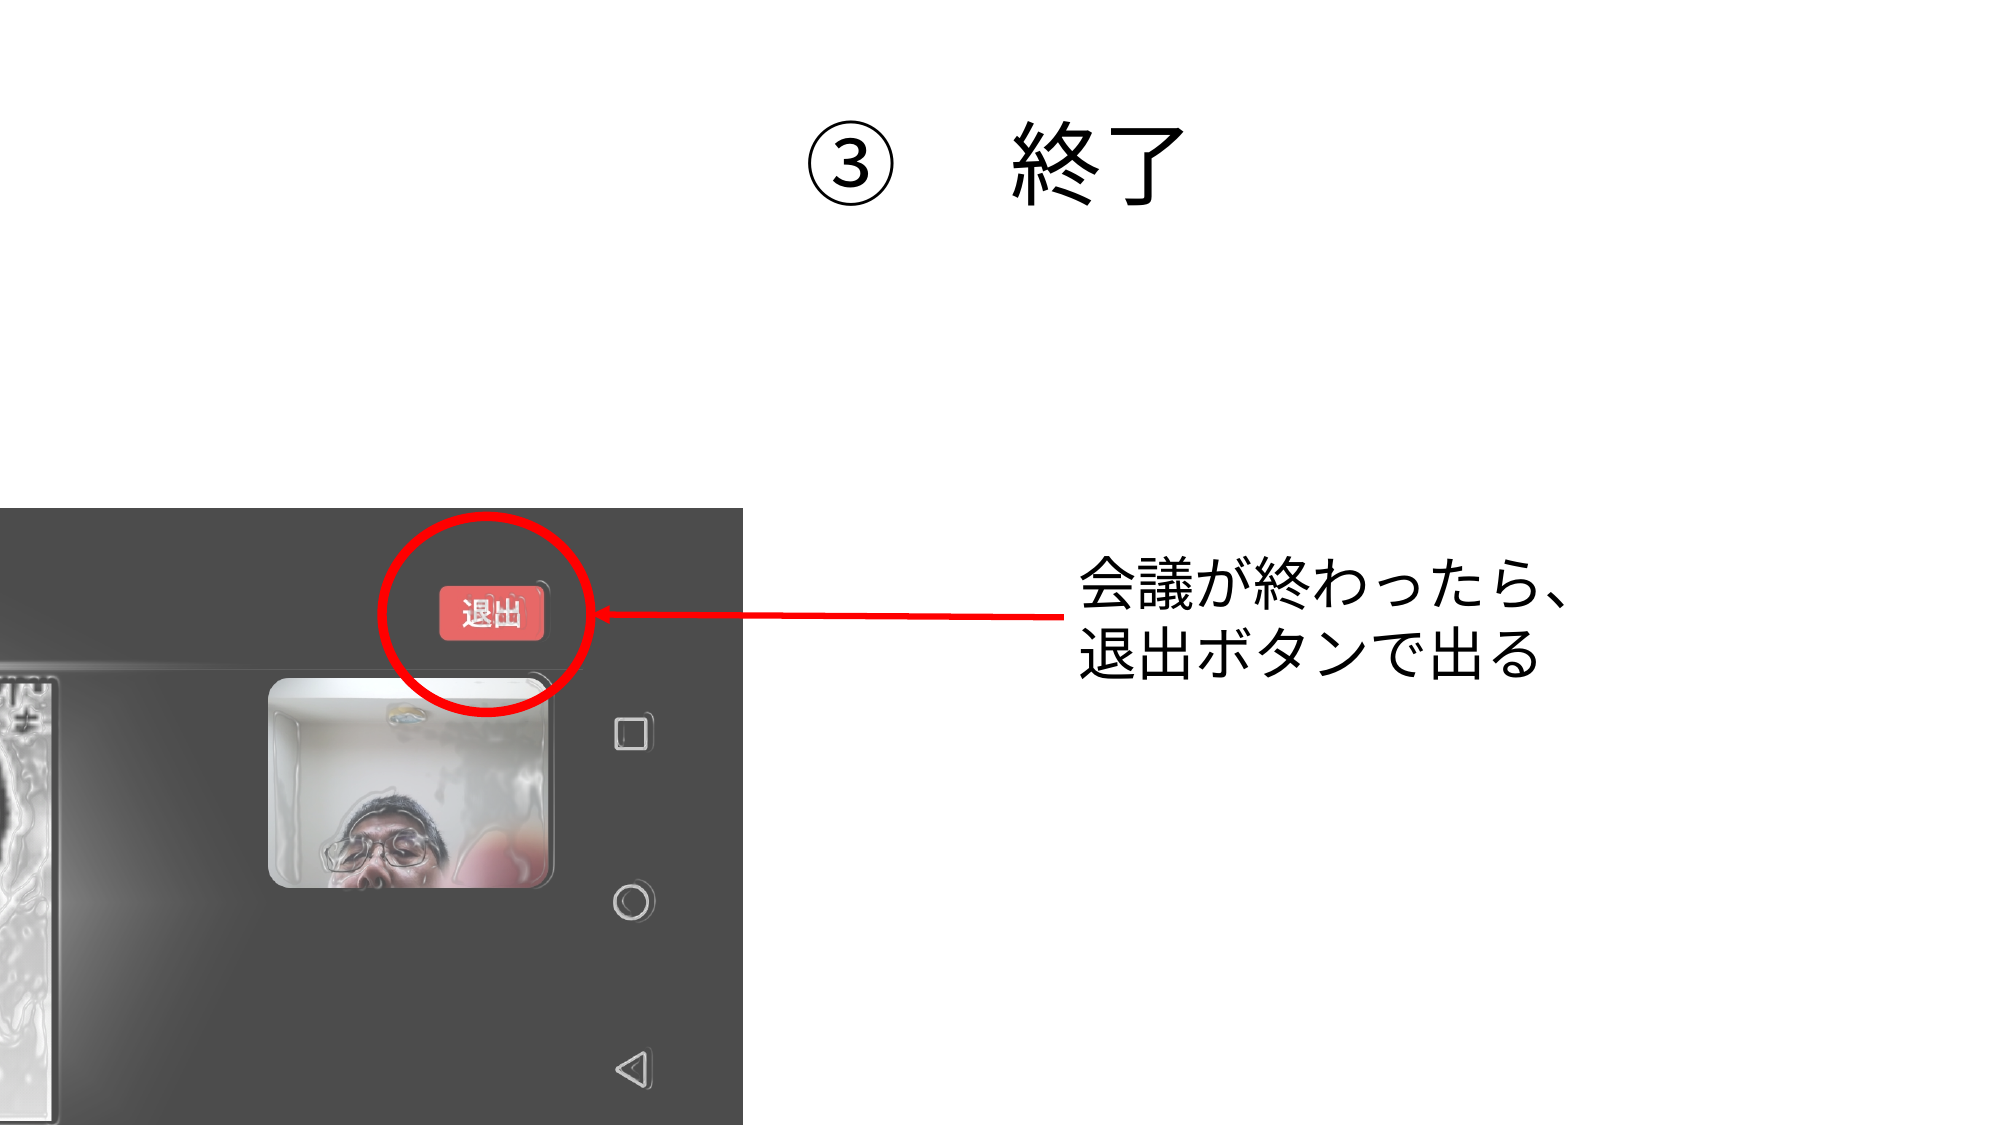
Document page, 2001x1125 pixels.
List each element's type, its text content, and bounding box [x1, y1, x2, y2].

picture [0, 508, 743, 1125]
text_box 会議が終わったら、退出ボタンで出る [1063, 539, 1619, 695]
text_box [590, 614, 1064, 619]
title ③ 終了 [137, 59, 1863, 278]
